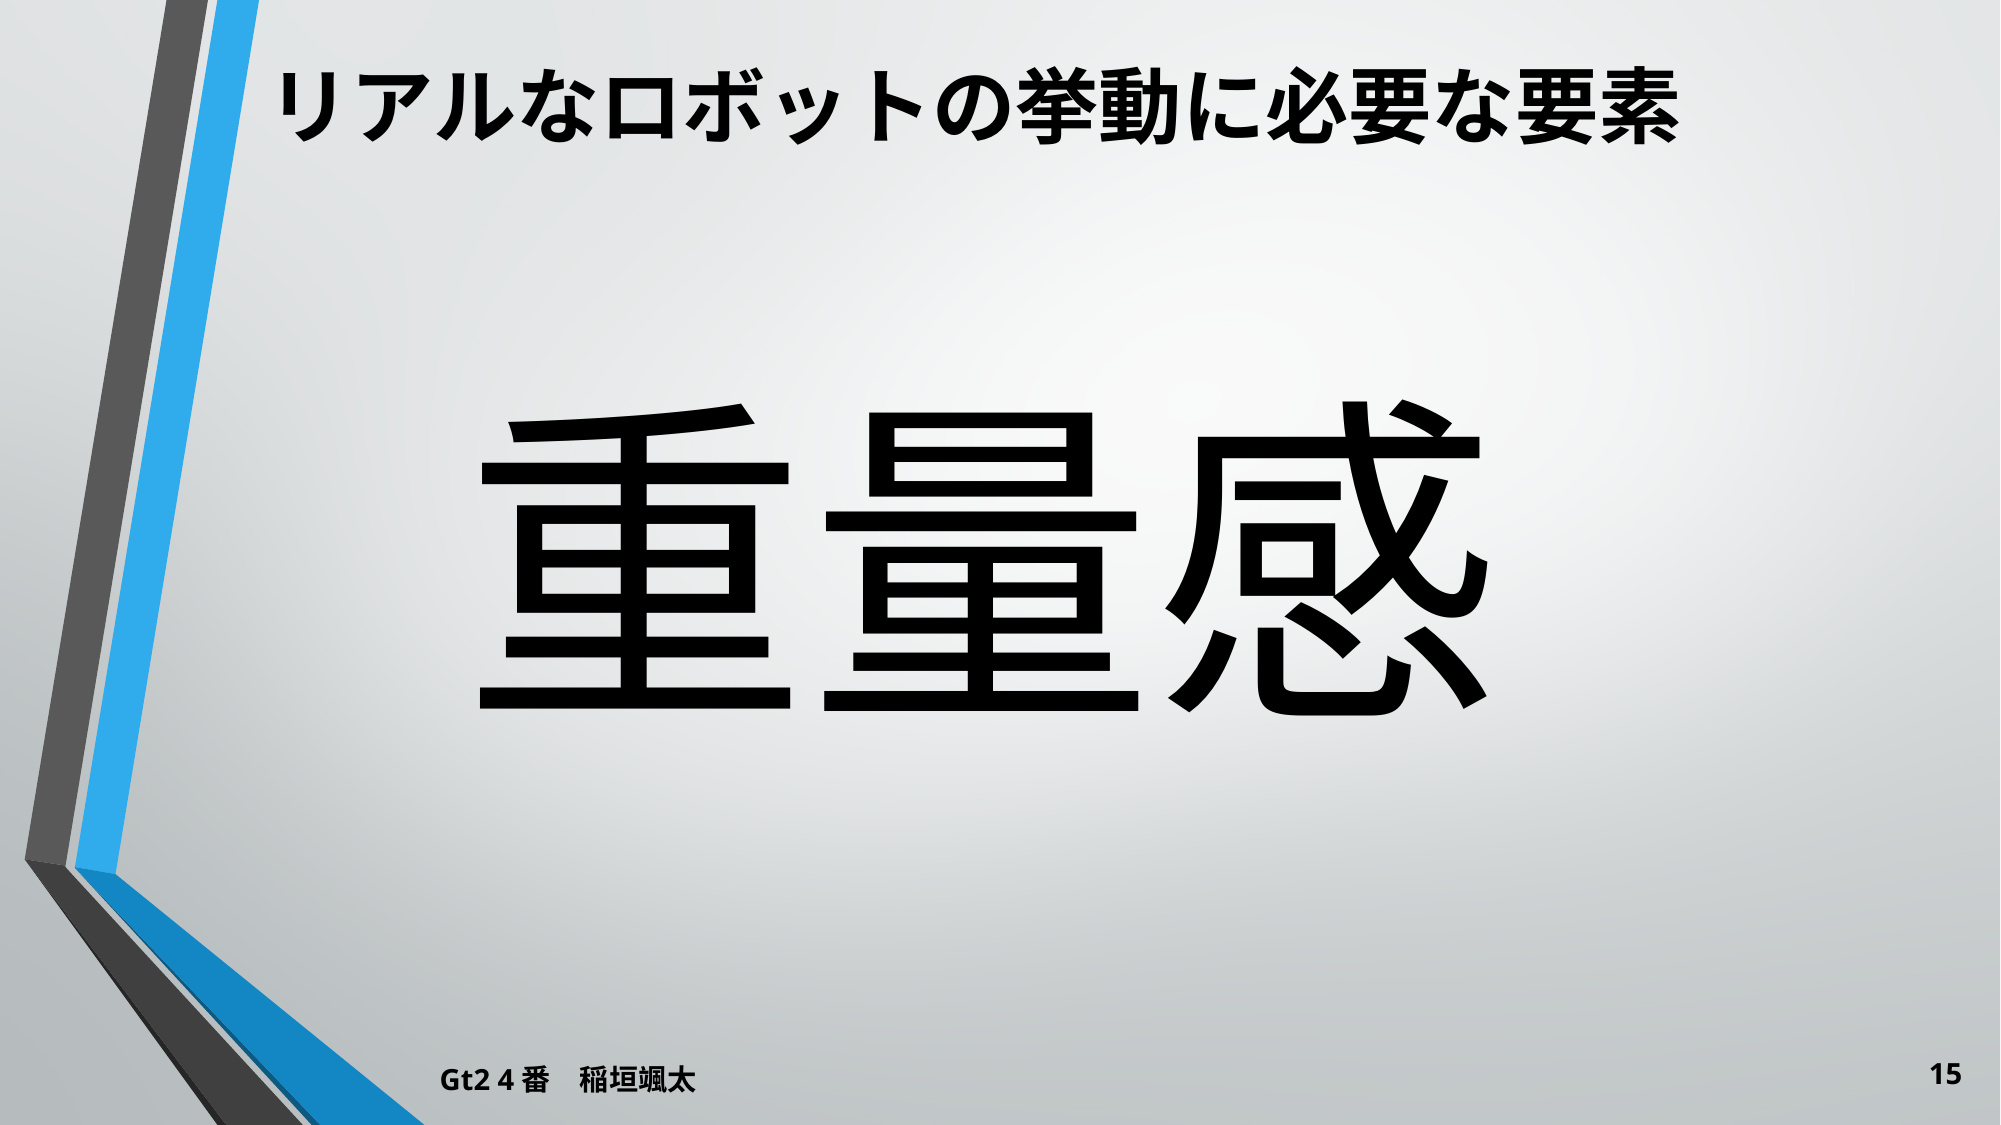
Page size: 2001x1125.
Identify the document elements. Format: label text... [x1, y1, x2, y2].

text_box 重量感 [448, 339, 1563, 770]
slide_number 15 [1886, 1044, 1978, 1105]
title リアルなロボットの挙動に必要な要素 [243, 14, 1707, 195]
footer Gt2 4番 稲垣颯太 [424, 1048, 1587, 1109]
